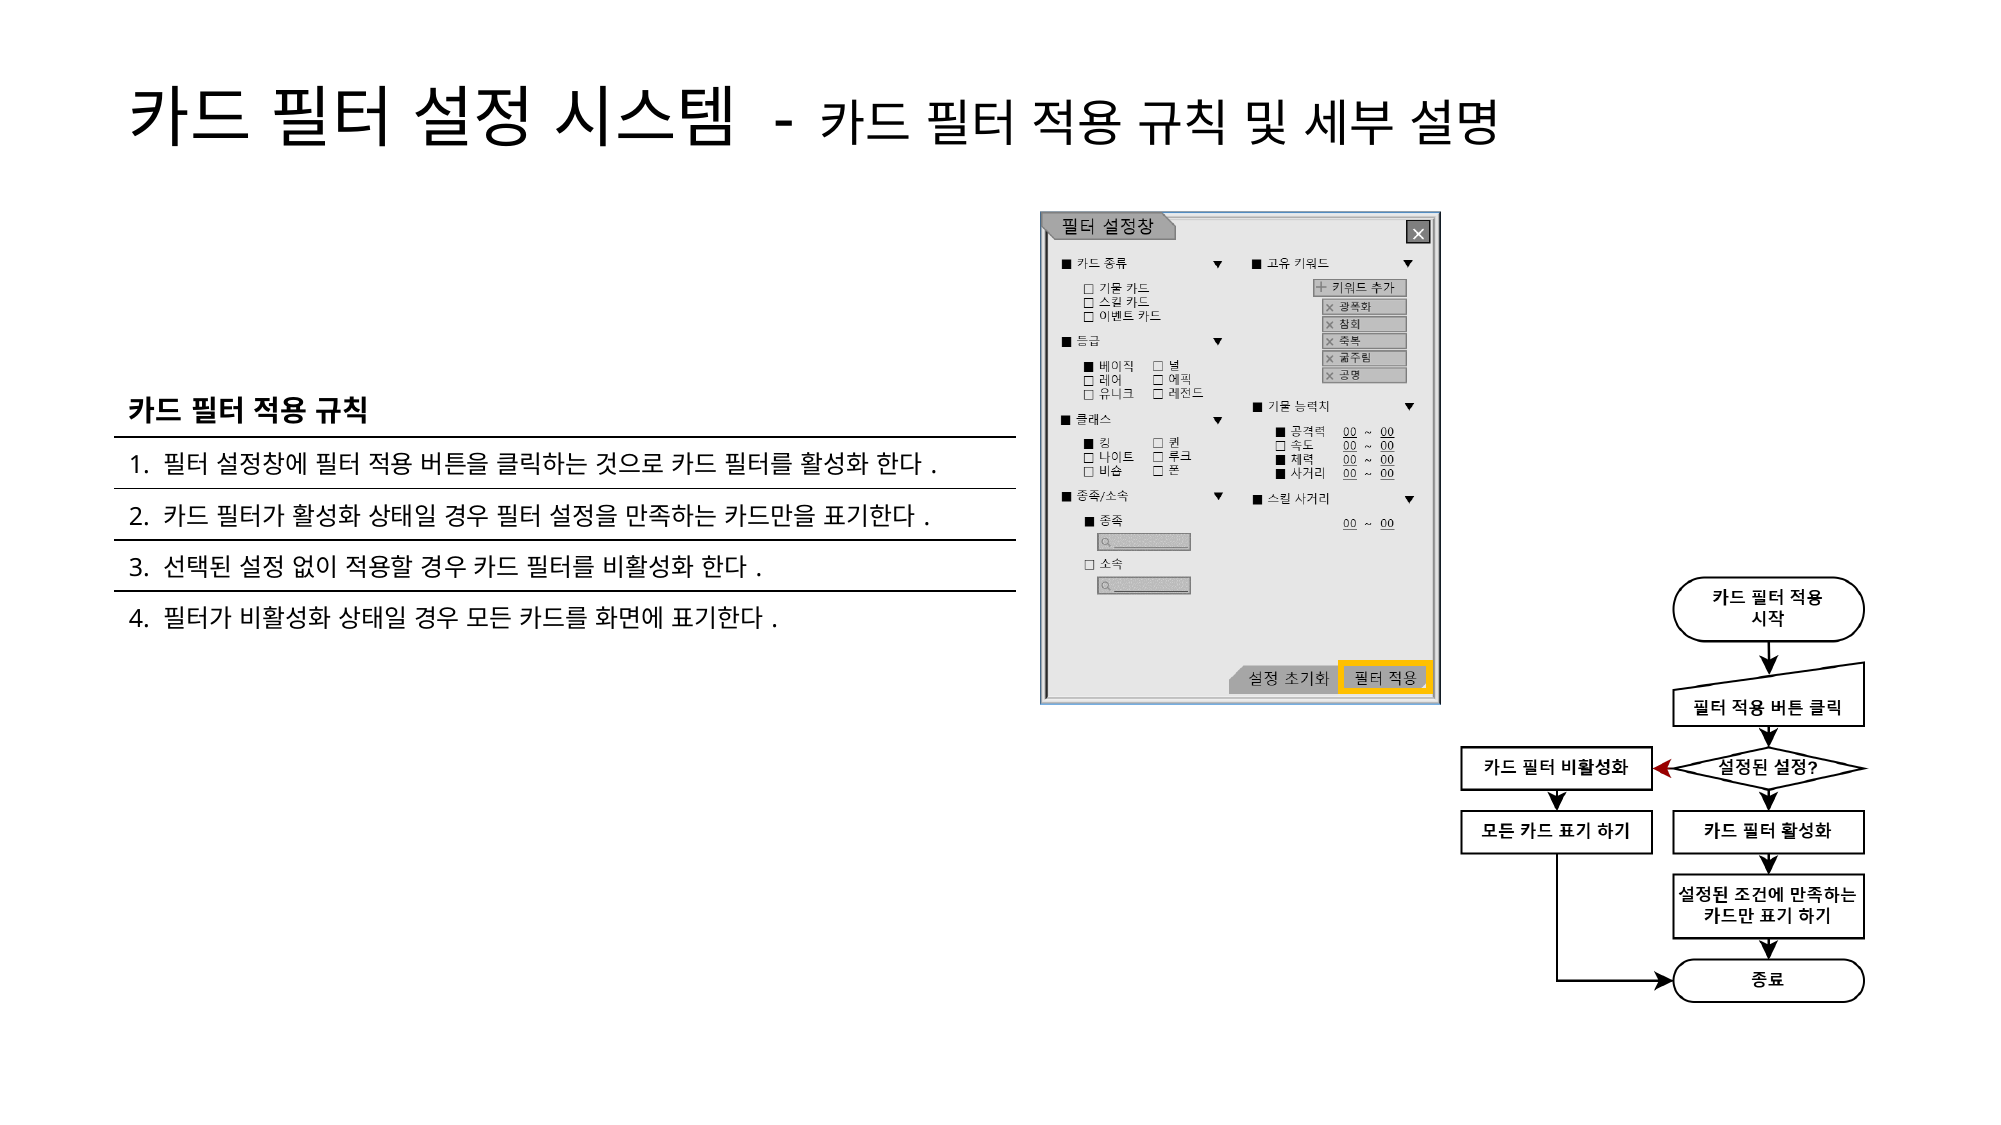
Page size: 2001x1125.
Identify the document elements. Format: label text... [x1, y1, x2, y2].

table_cell 4. 필터가 비활성화 상태일 경우 모든 카드를 화면에 표기한다. [114, 592, 1016, 642]
table_cell 2. 카드 필터가 활성화 상태일 경우 필터 설정을 만족하는 카드만을 표기한다. [114, 489, 1016, 539]
table_header 카드 필터 적용 규칙 [114, 380, 1016, 436]
text_box 카드 필터 설정 시스템 - 카드 필터 적용 규칙 및 세부 설명 [113, 63, 1886, 167]
table_cell 1. 필터 설정창에 필터 적용 버튼을 클릭하는 것으로 카드 필터를 활성화 한다. [114, 438, 1016, 488]
picture [1038, 207, 1886, 1024]
table_cell 3. 선택된 설정 없이 적용할 경우 카드 필터를 비활성화 한다. [114, 541, 1016, 590]
